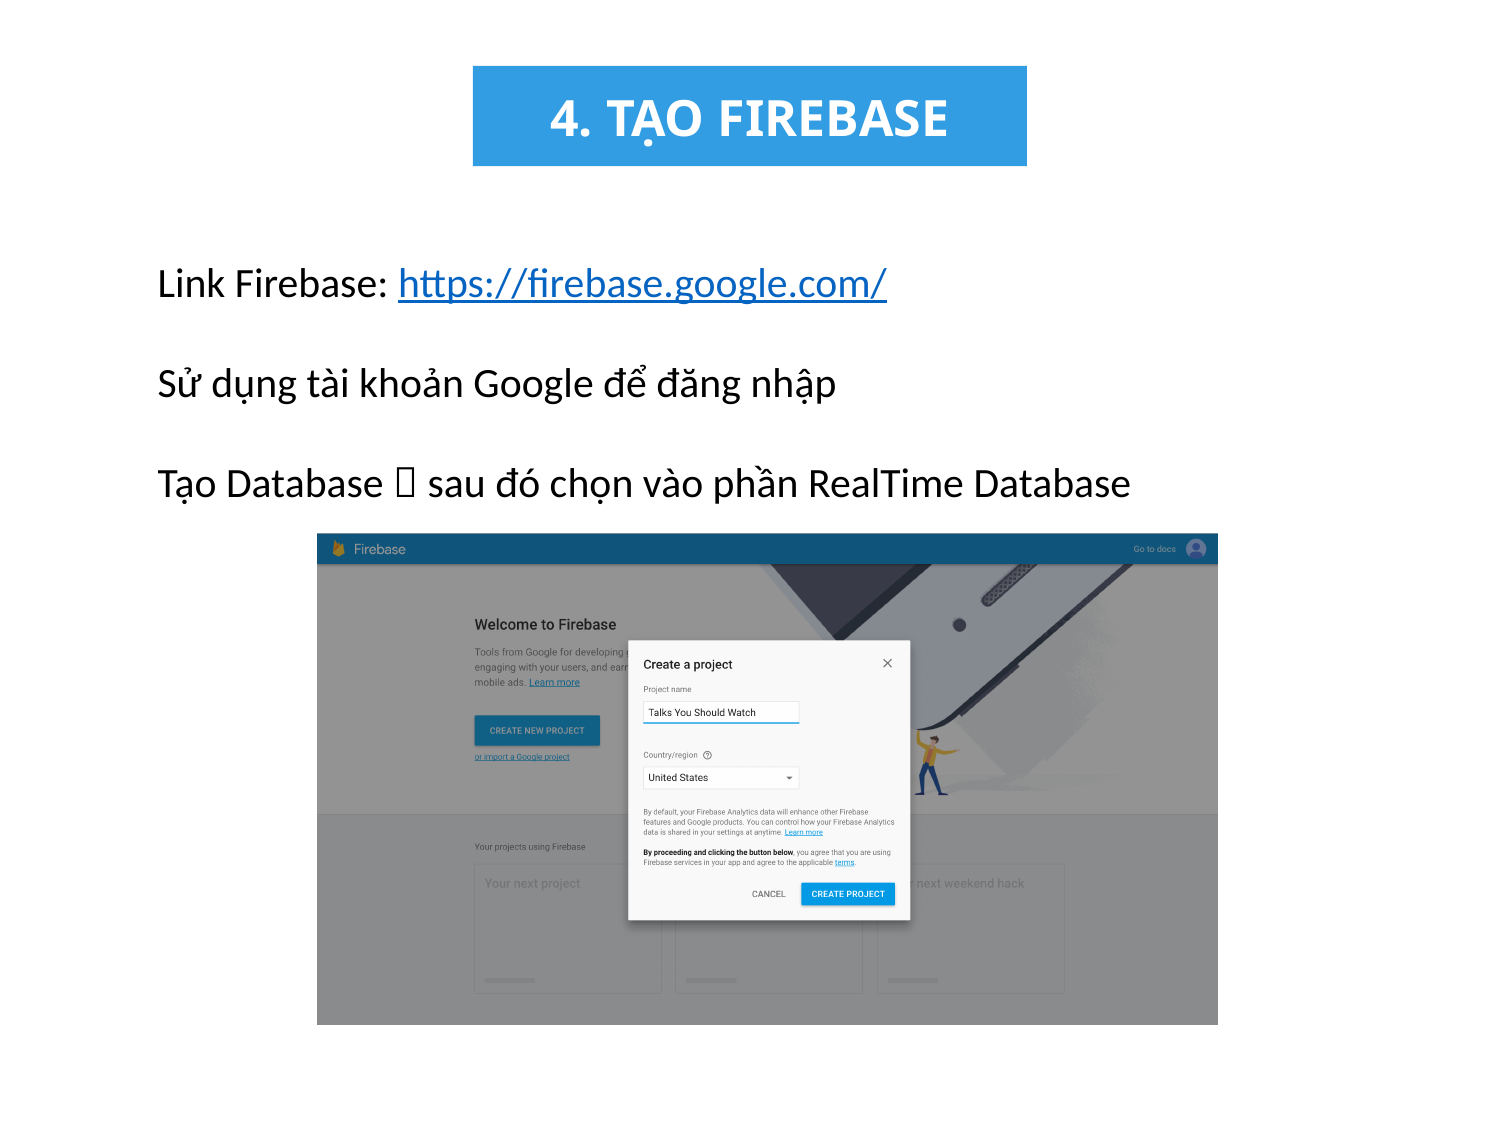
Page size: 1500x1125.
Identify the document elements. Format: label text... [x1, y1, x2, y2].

text_box 4. TẠO FIREBASE [472, 65, 1028, 167]
picture [317, 533, 1218, 1025]
text_box Link Firebase: https://firebase.google.com/ Sử dụng tài khoản Google để đăng nhập Tạo Database  sau đó chọn vào phần RealTime Database [142, 198, 1251, 513]
